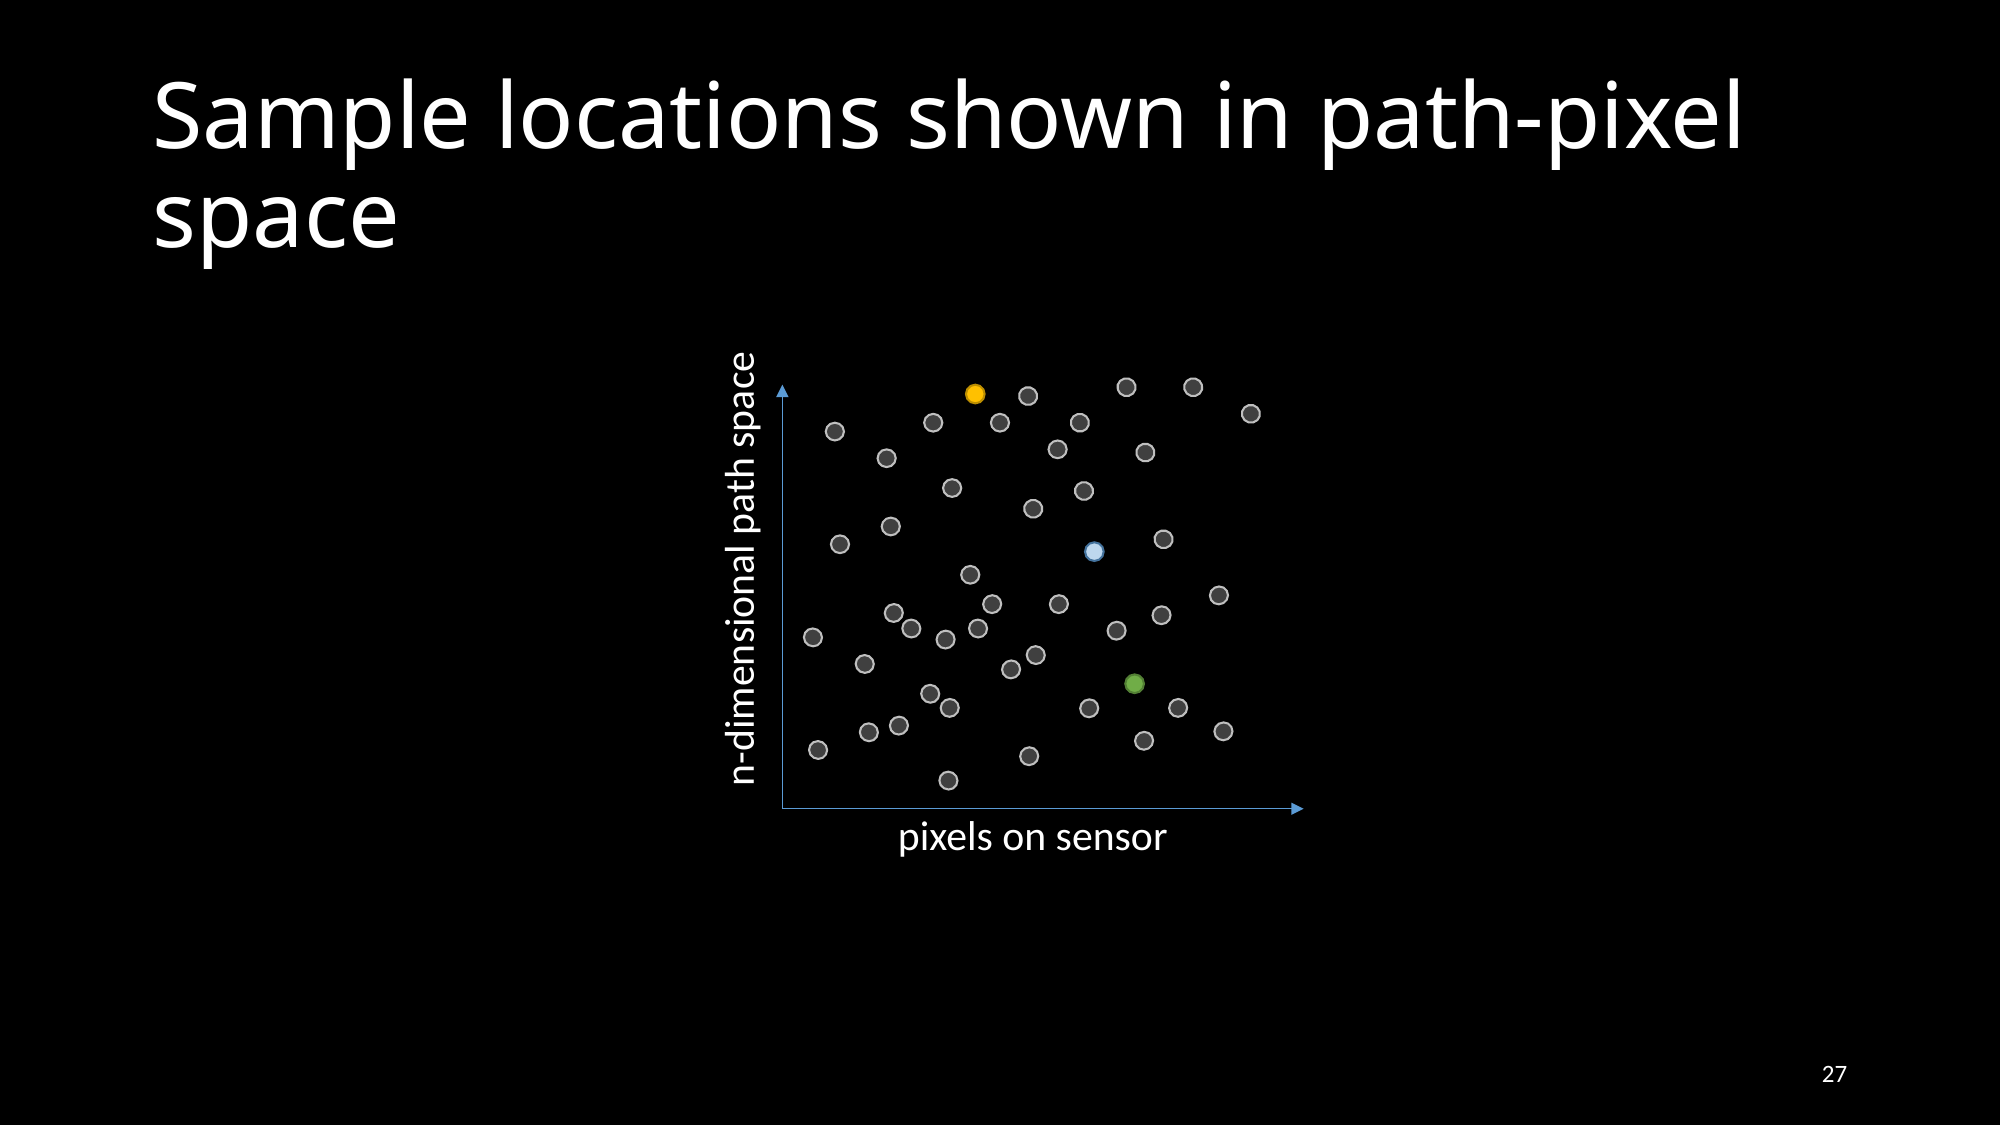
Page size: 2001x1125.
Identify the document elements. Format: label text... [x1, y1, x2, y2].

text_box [803, 378, 1260, 790]
text_box n-dimensional path space [704, 320, 770, 802]
text_box pixels on sensor [883, 801, 1183, 808]
text_box pixels on sensor [883, 809, 1183, 866]
slide_number 27 [1412, 1042, 1863, 1103]
title Sample locations shown in path-pixel space [137, 59, 1863, 278]
